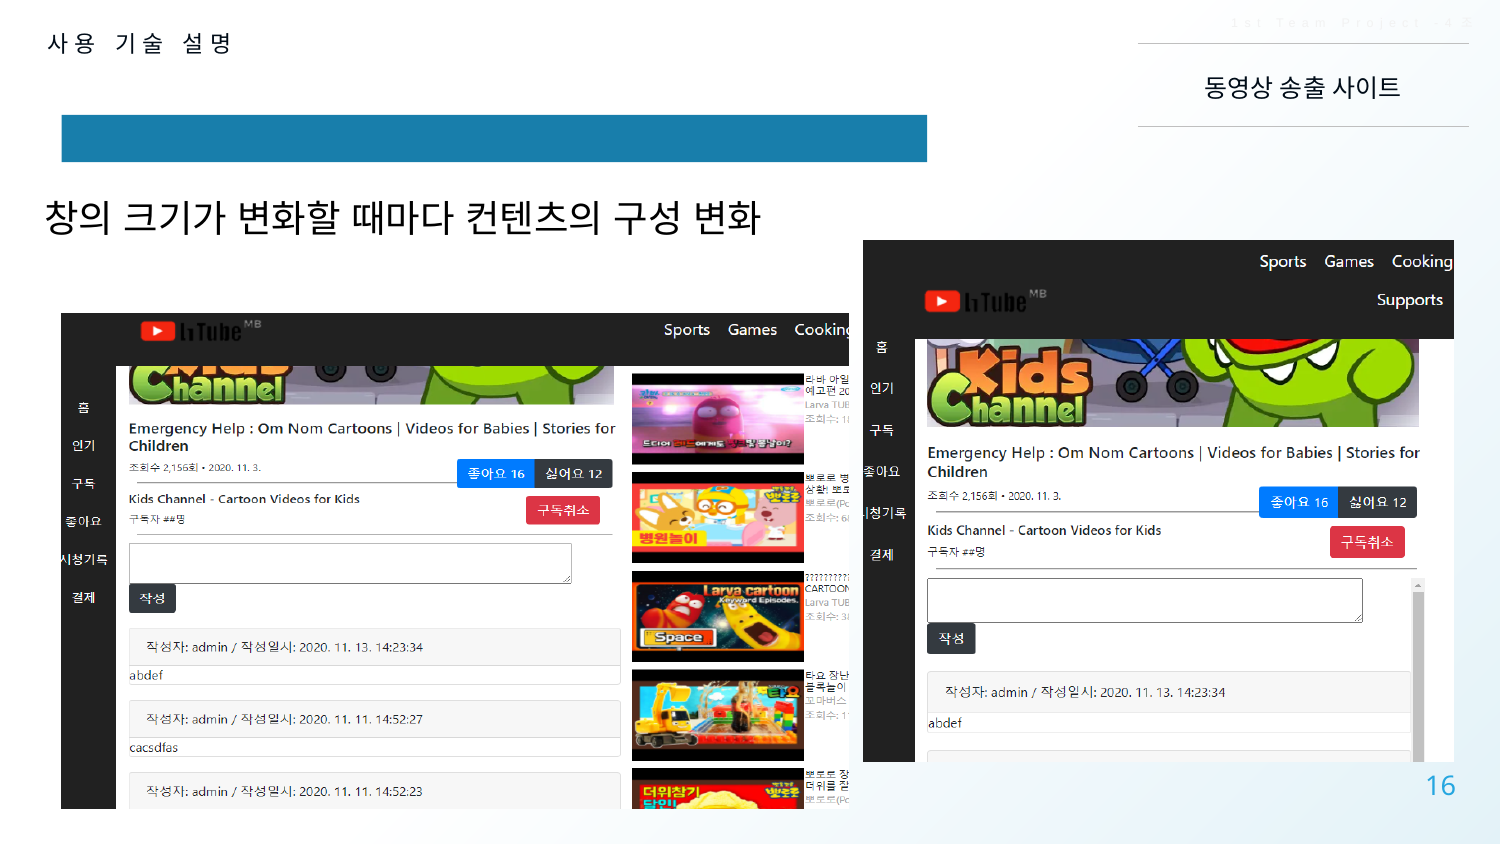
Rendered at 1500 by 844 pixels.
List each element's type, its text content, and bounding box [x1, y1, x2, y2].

picture [61, 313, 849, 810]
slide_number 16 [1366, 768, 1457, 819]
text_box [61, 114, 928, 165]
picture [863, 240, 1455, 762]
text_box 창의 크기가 변화할 때마다 컨텐츠의 구성 변화 [29, 187, 1500, 248]
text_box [1137, 7, 1494, 127]
text_box 사용 기술 설명 [32, 22, 260, 65]
